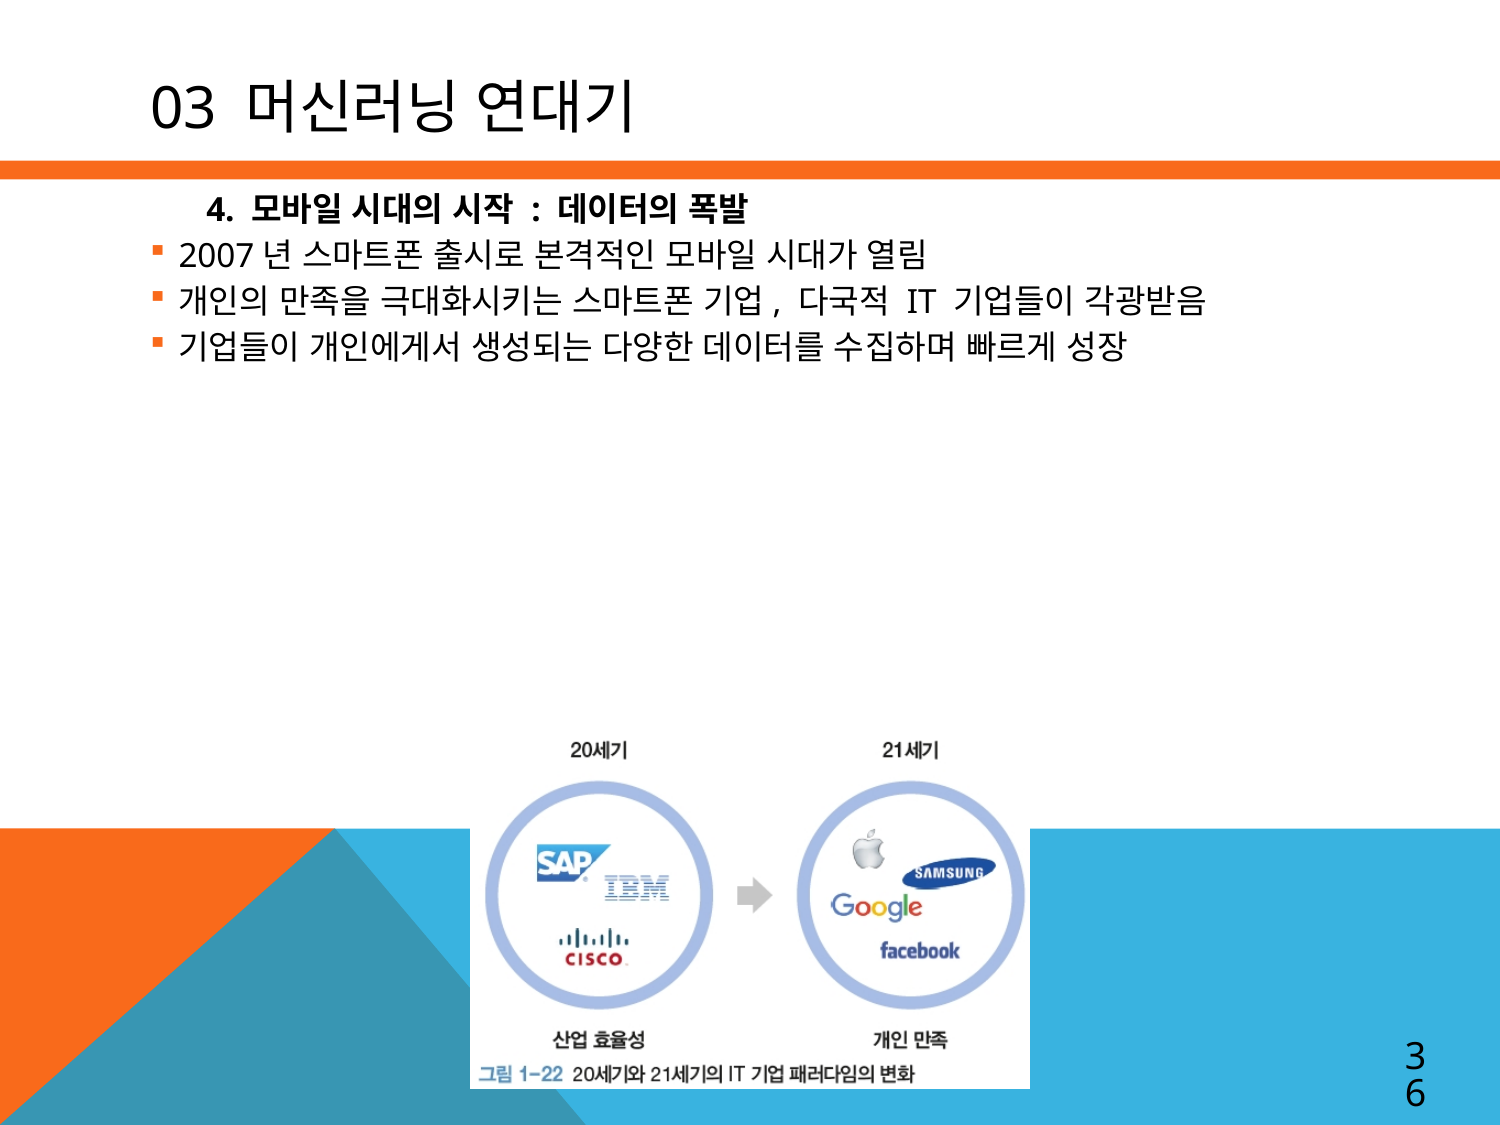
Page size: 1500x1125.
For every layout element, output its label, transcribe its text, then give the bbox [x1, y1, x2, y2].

slide_number 36 [1378, 1012, 1461, 1095]
title 03 머신러닝 연대기 [135, 60, 1369, 150]
list 4. 모바일 시대의 시작 : 데이터의 폭발 2007년 스마트폰 출시로 본격적인 모바일 시대가 열림 개인의 만족을 극대화시키는 스마트폰 기업, 다국적 IT 기업들이 각광받음 기업들이 개인에게서 생성되는 다양한 데이터를 수집하며 빠르게 성장 [135, 180, 1369, 768]
picture [470, 732, 1030, 1090]
